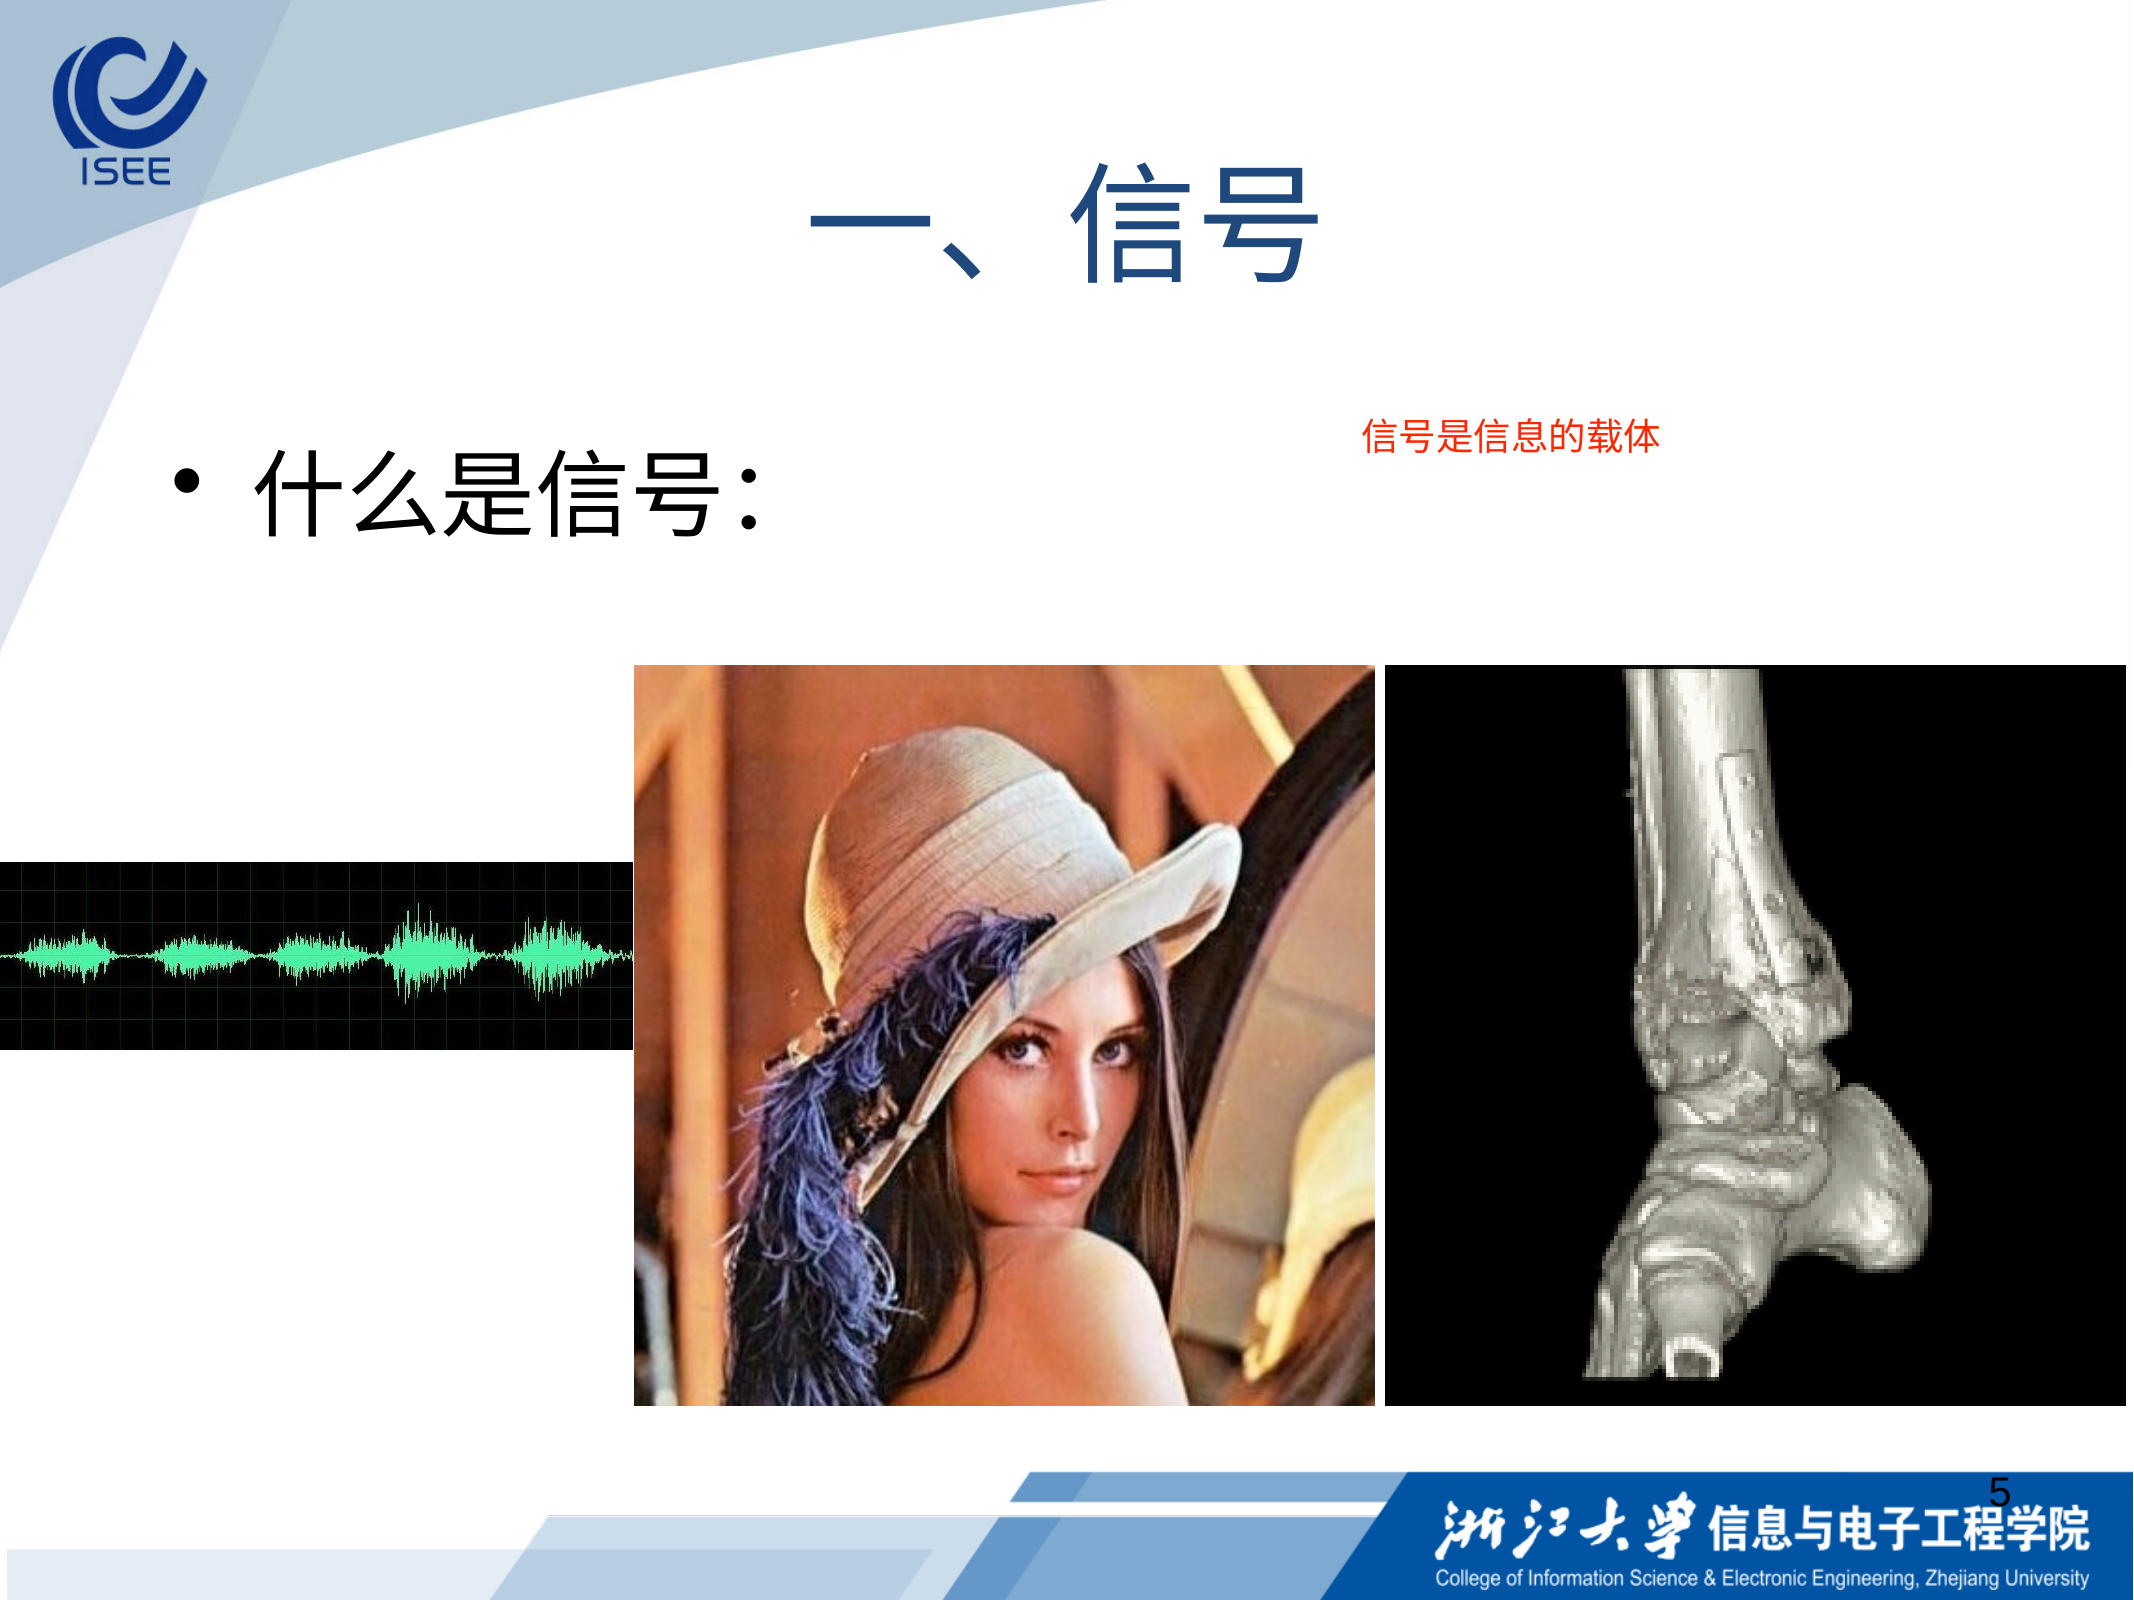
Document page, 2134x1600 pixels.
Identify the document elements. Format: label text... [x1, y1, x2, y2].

list 什么是信号： [156, 427, 1028, 565]
picture [0, 0, 2133, 1406]
text_box 信号是信息的载体 [1353, 404, 1671, 467]
title 一、信号 [156, 72, 1978, 367]
picture [7, 1471, 2133, 1600]
picture [0, 862, 633, 1050]
slide_number 5 [1528, 1456, 2027, 1569]
